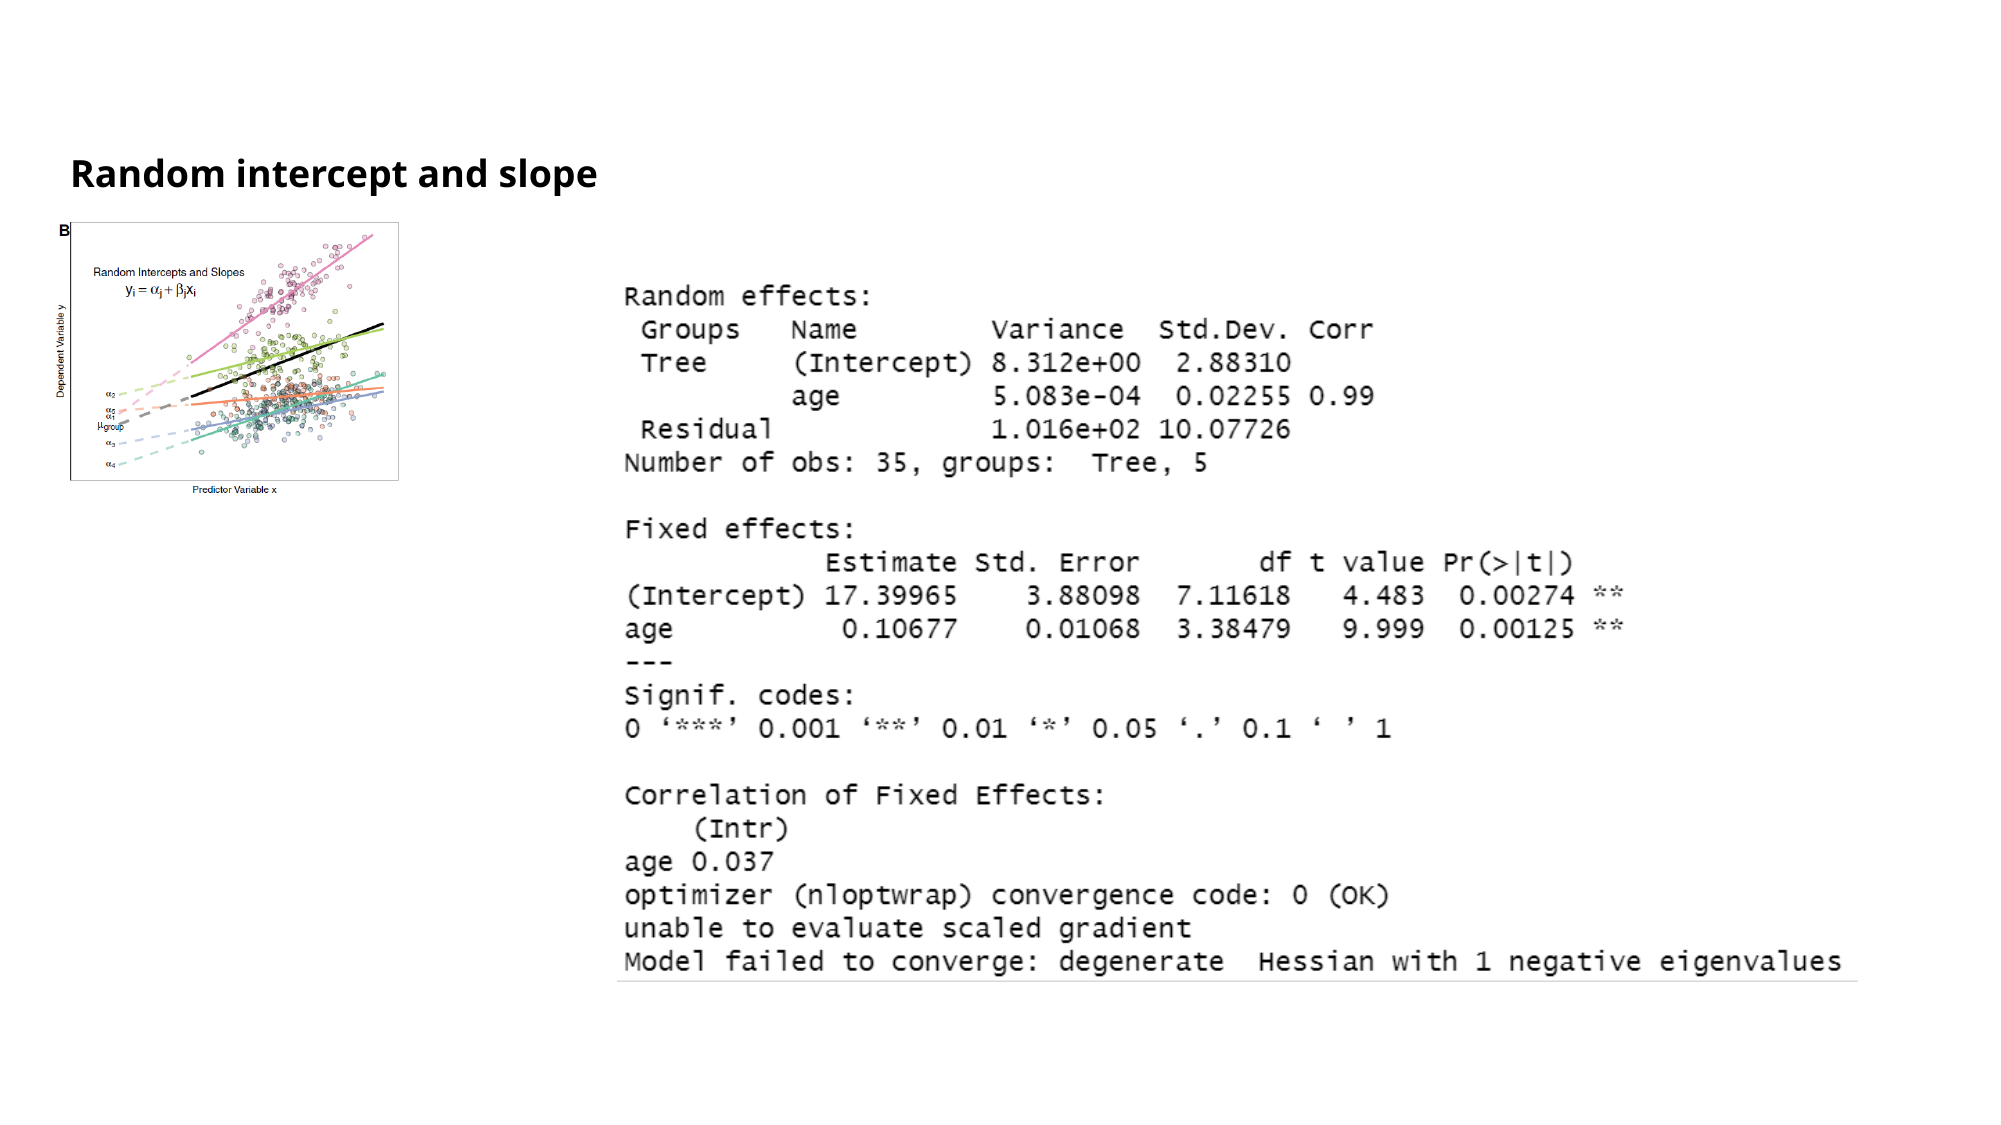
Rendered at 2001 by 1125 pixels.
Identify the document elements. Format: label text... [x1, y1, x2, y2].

picture [617, 282, 1858, 983]
text_box Random intercept and slope [55, 142, 664, 248]
picture [55, 203, 411, 499]
